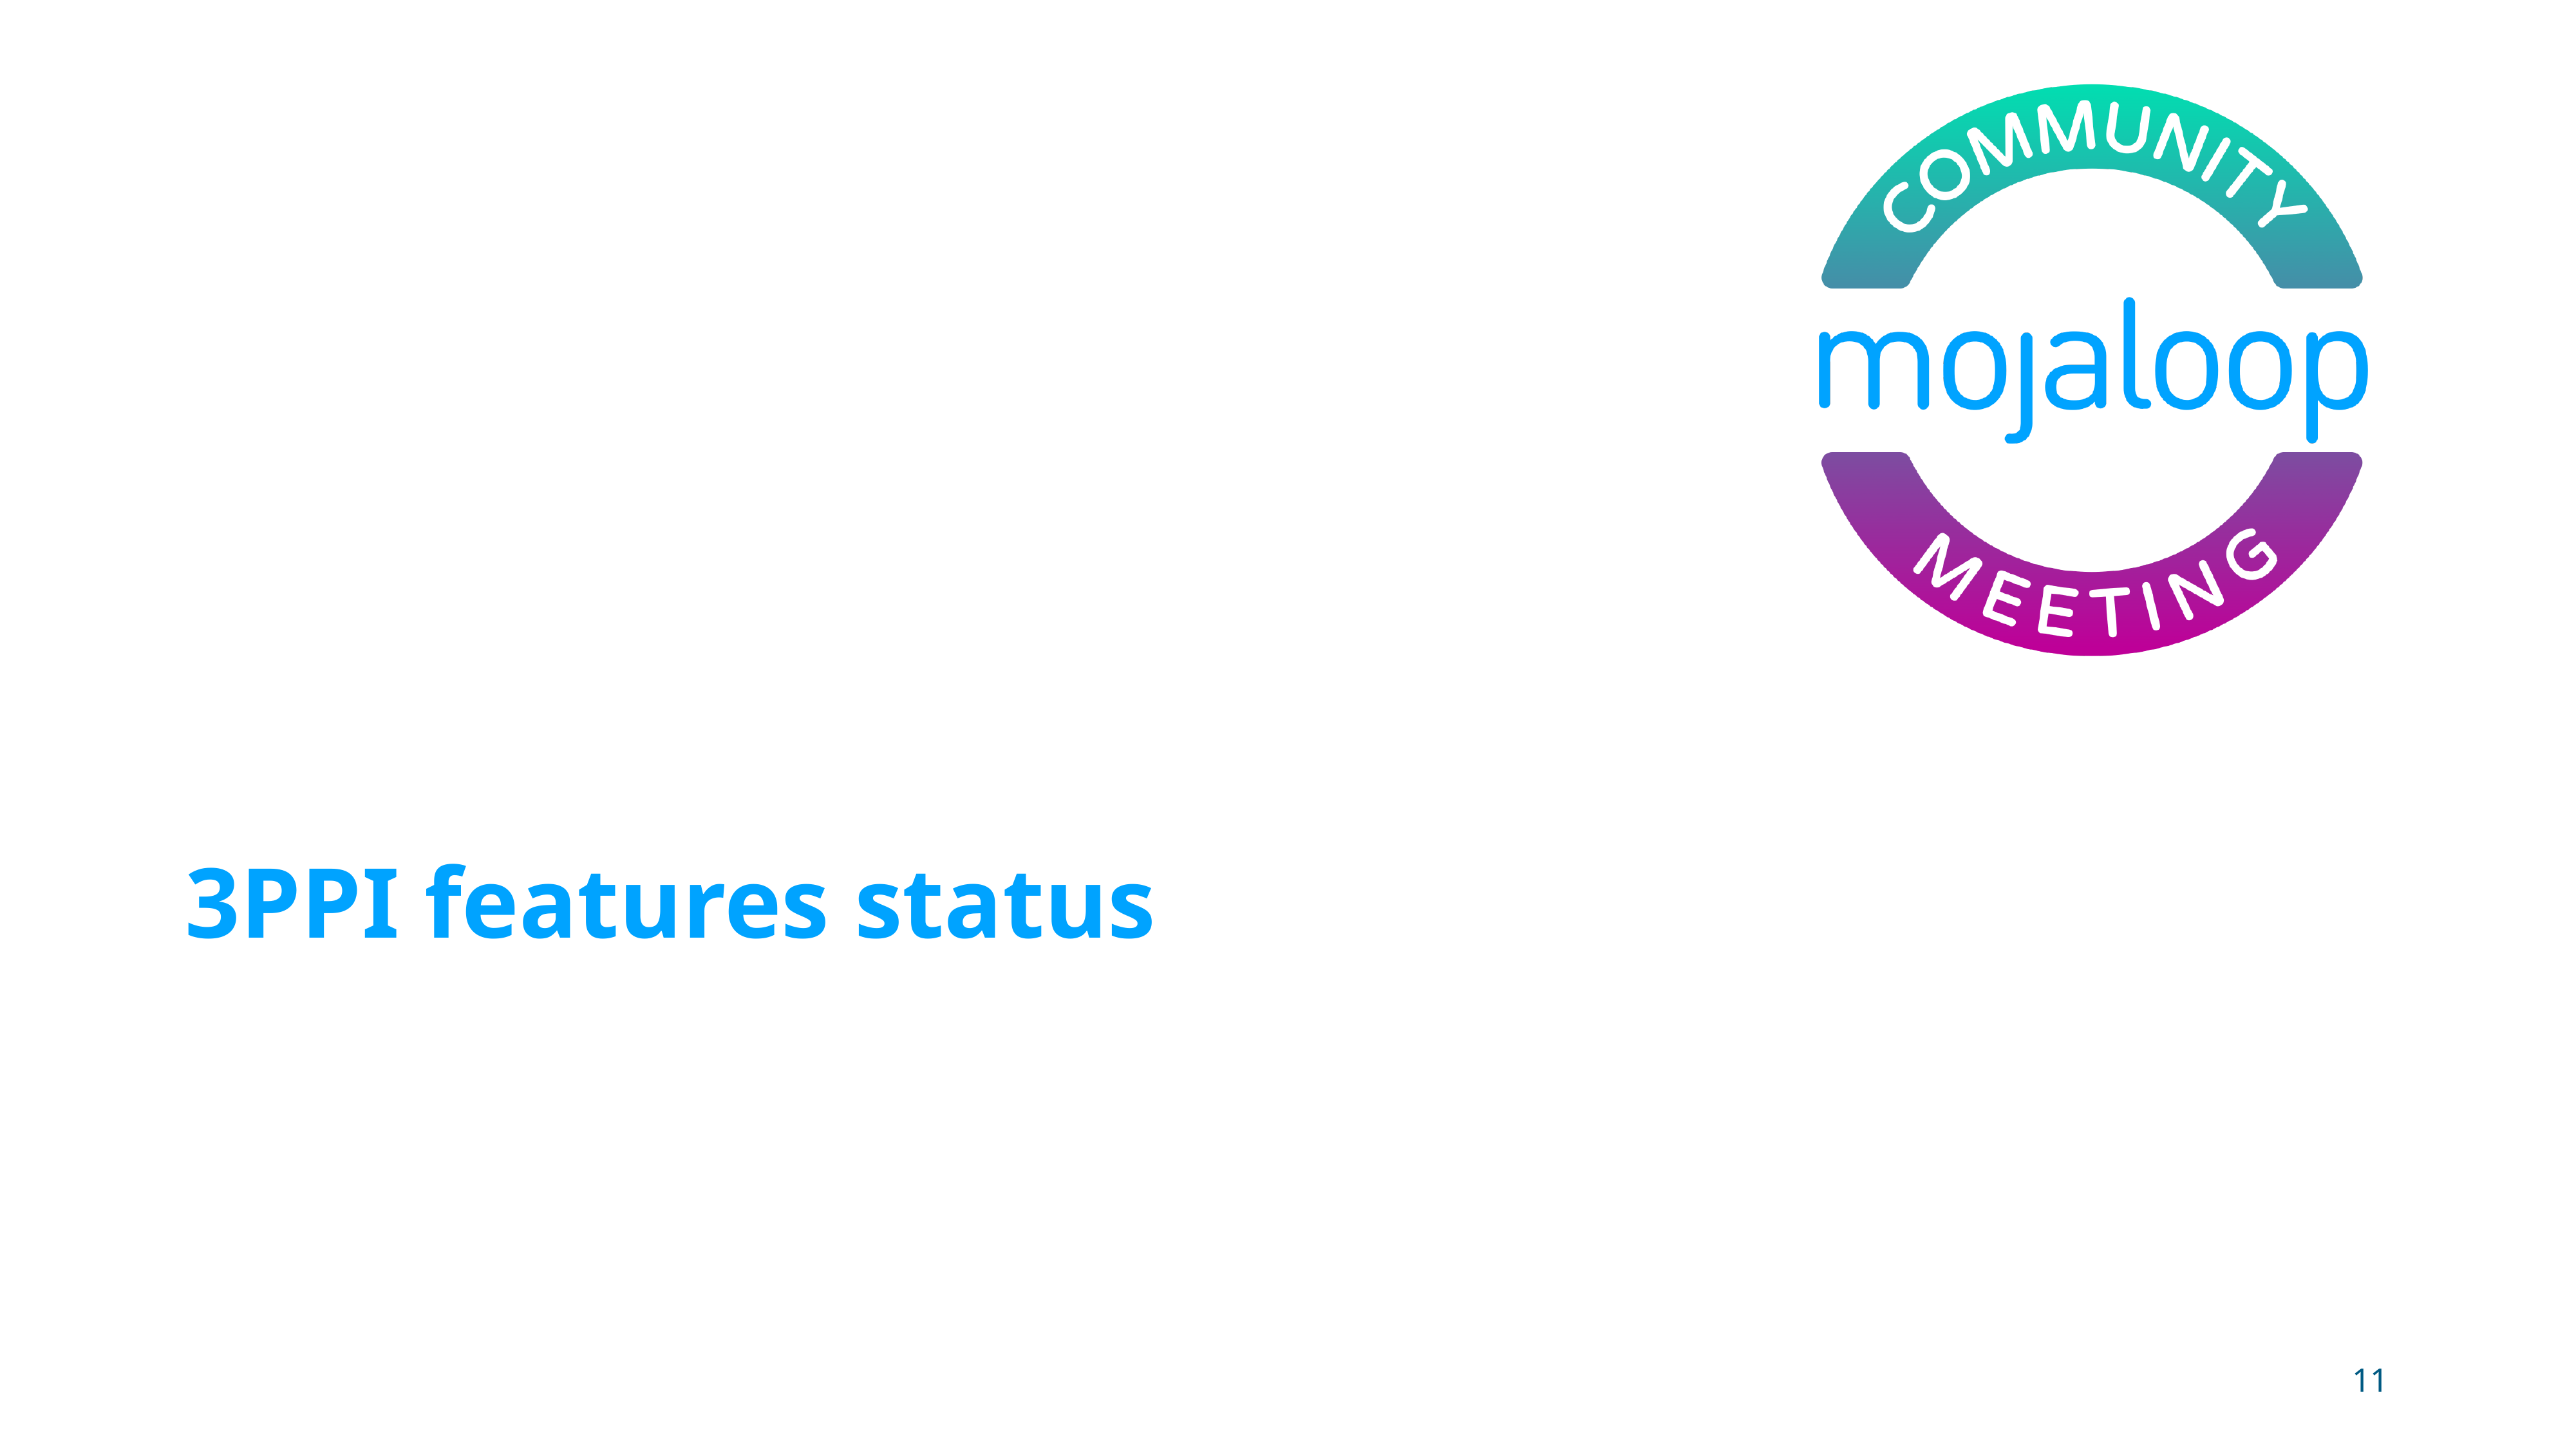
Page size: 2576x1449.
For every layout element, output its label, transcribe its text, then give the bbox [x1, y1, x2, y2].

picture [1817, 84, 2369, 656]
title 3PPI features status [175, 361, 1648, 964]
slide_number 11 [1819, 1343, 2399, 1421]
